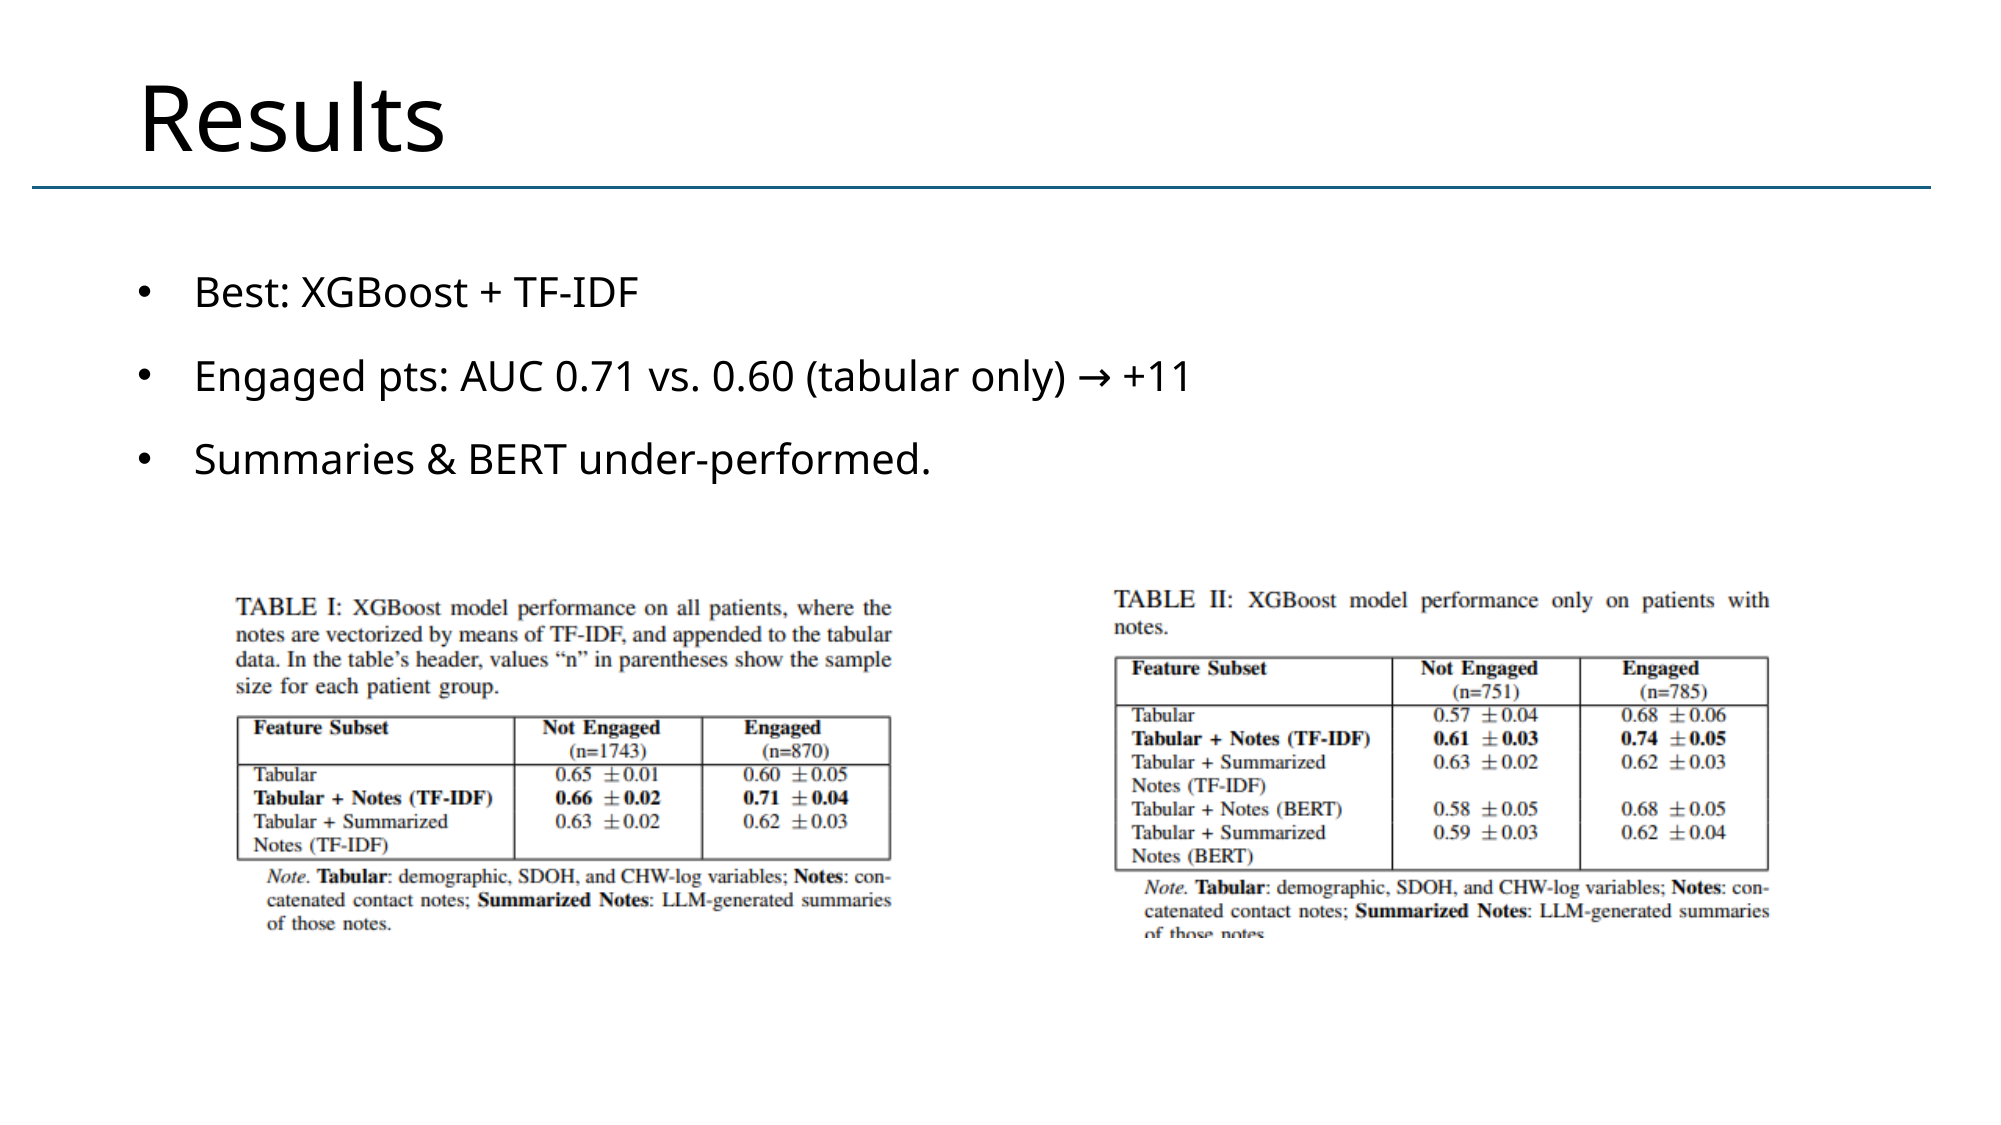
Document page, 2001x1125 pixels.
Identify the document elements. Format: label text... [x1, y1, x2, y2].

picture [1084, 556, 1777, 939]
title Results [122, 29, 1811, 180]
text_box Best: XGBoost + TF-IDF Engaged pts: AUC 0.71 vs. 0.60 (tabular only) → +11 Summaries & BERT under-performed. [122, 233, 1592, 491]
picture [223, 573, 915, 939]
